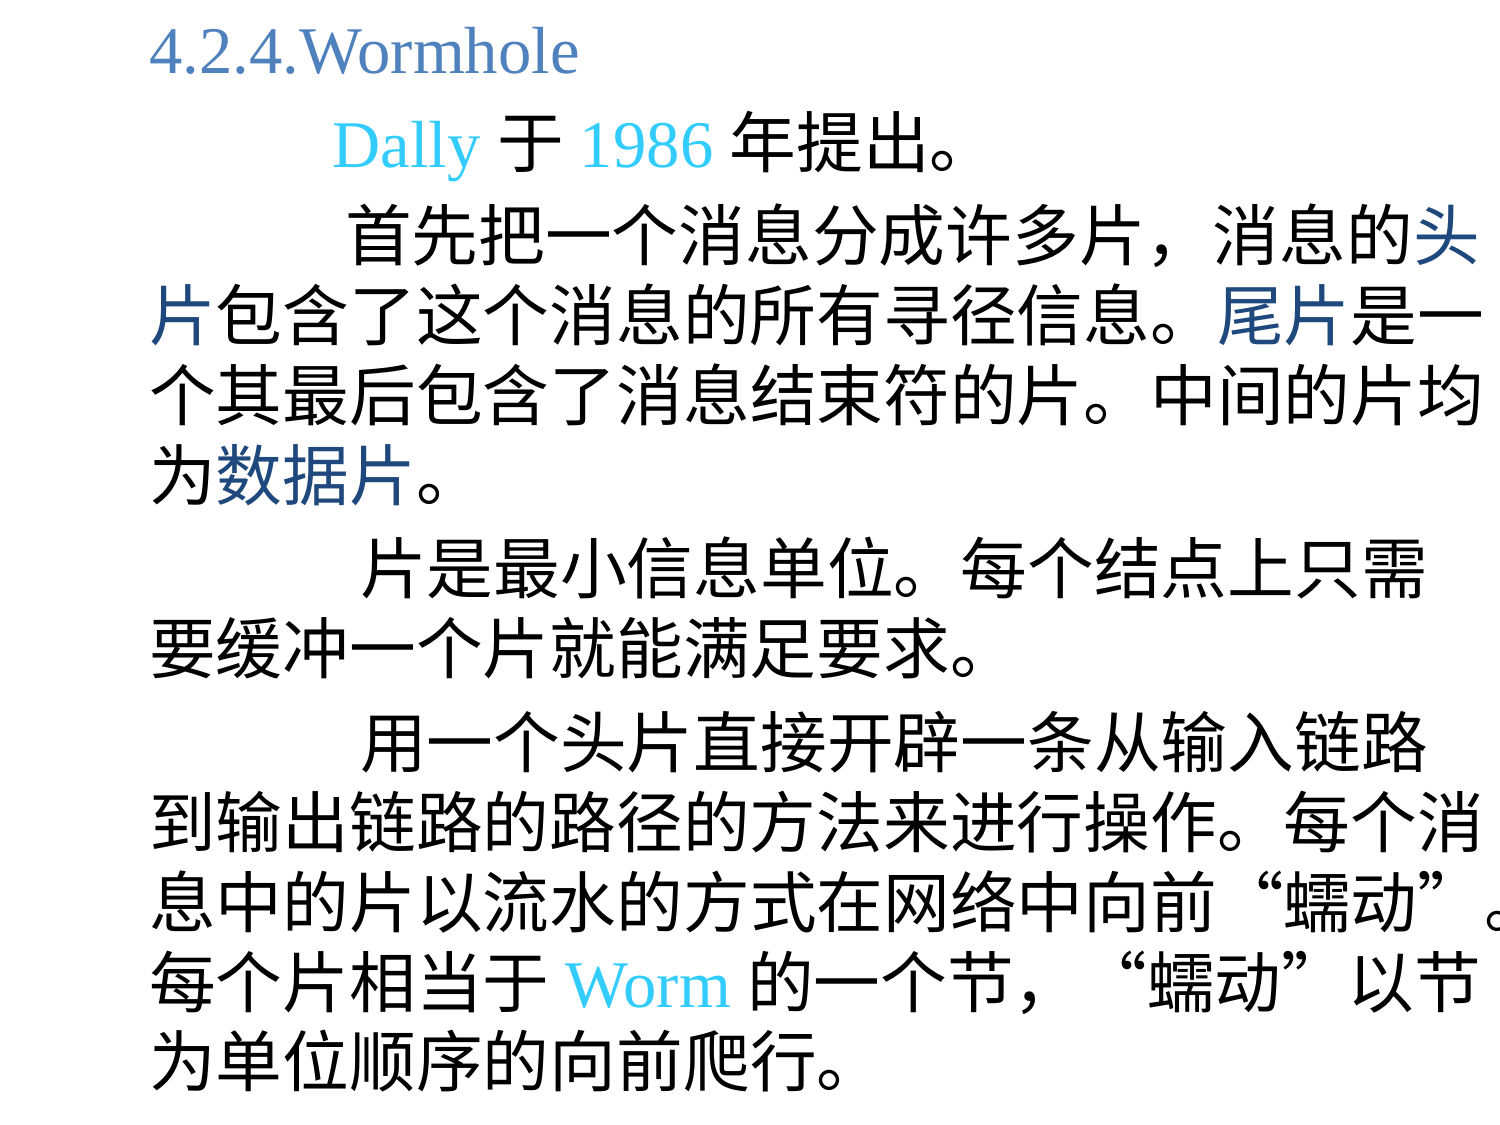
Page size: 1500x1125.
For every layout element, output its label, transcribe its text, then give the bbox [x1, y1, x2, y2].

text_box 4.2.4.Wormhole Dally于1986年提出。 首先把一个消息分成许多片，消息的头片包含了这个消息的所有寻径信息。尾片是一个其最后包含了消息结束符的片。中间的片均为数据片。 片是最小信息单位。每个结点上只需要缓冲一个片就能满足要求。 用一个头片直接开辟一条从输入链路到输出链路的路径的方法来进行操作。每个消息中的片以流水的方式在网络中向前“蠕动”。每个片相当于Worm的一个节，“蠕动”以节为单位顺序的向前爬行。 [12, 0, 1500, 1100]
